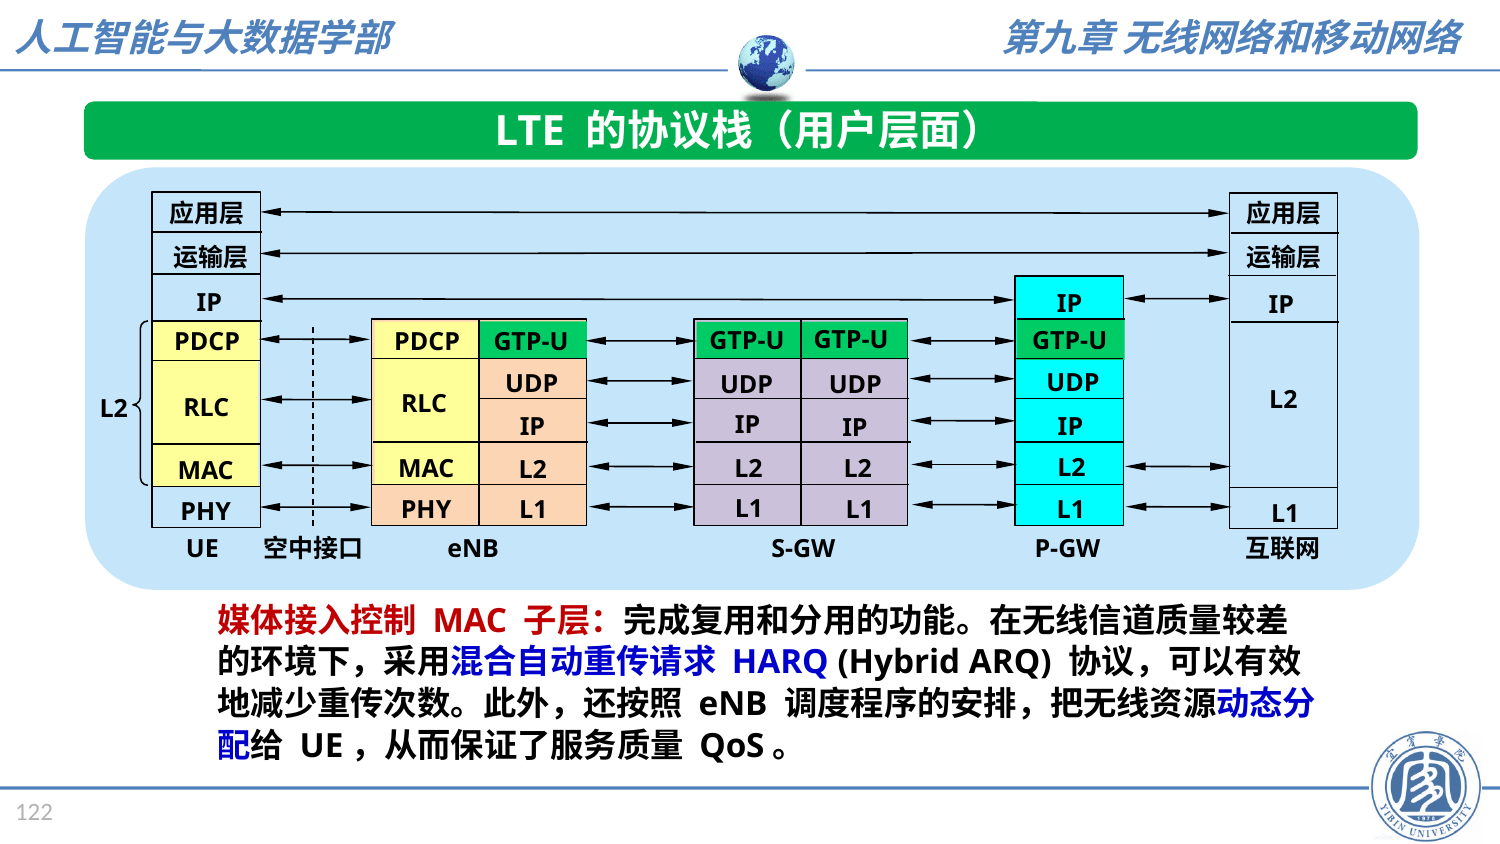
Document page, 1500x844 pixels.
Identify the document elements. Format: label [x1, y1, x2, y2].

text_box [83, 96, 1418, 161]
text_box [79, 165, 1422, 772]
slide_number [0, 787, 350, 833]
picture [736, 33, 796, 96]
